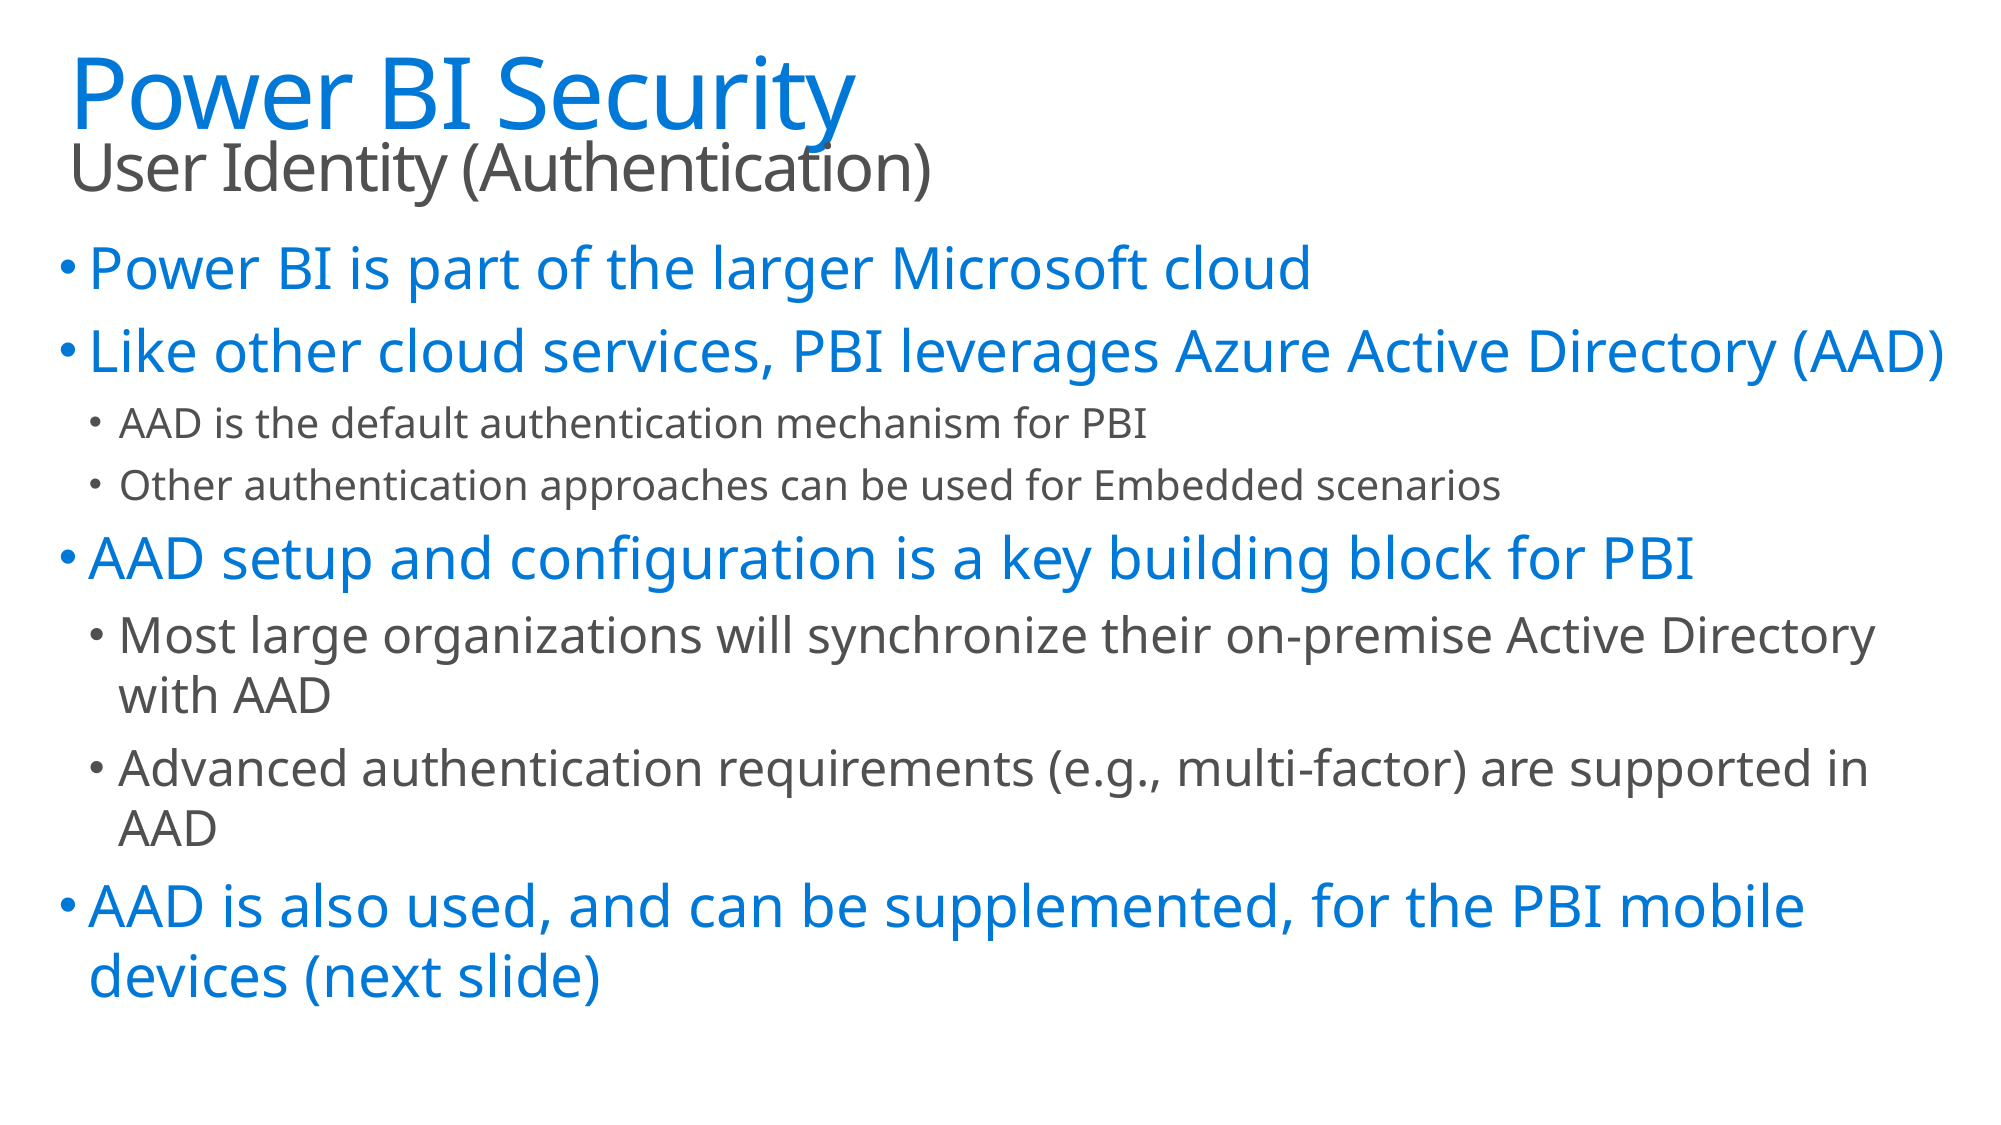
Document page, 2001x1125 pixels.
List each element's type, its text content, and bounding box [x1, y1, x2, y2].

title Power BI Security User Identity (Authentication) [44, 47, 1957, 196]
text_box Power BI is part of the larger Microsoft cloud Like other cloud services, PBI leverages Azure Active Directory (AAD) AAD is the default authentication mechanism for PBI Other authentication approaches can be used for Embedded scenarios AAD setup and configuration is a key building block for PBI Most large organizations will synchronize their on-premise Active Directory with AAD Advanced authentication requirements (e.g., multi-factor) are supported in AAD AAD is also used, and can be supplemented, for the PBI mobile devices (next slide) [44, 224, 1978, 1036]
